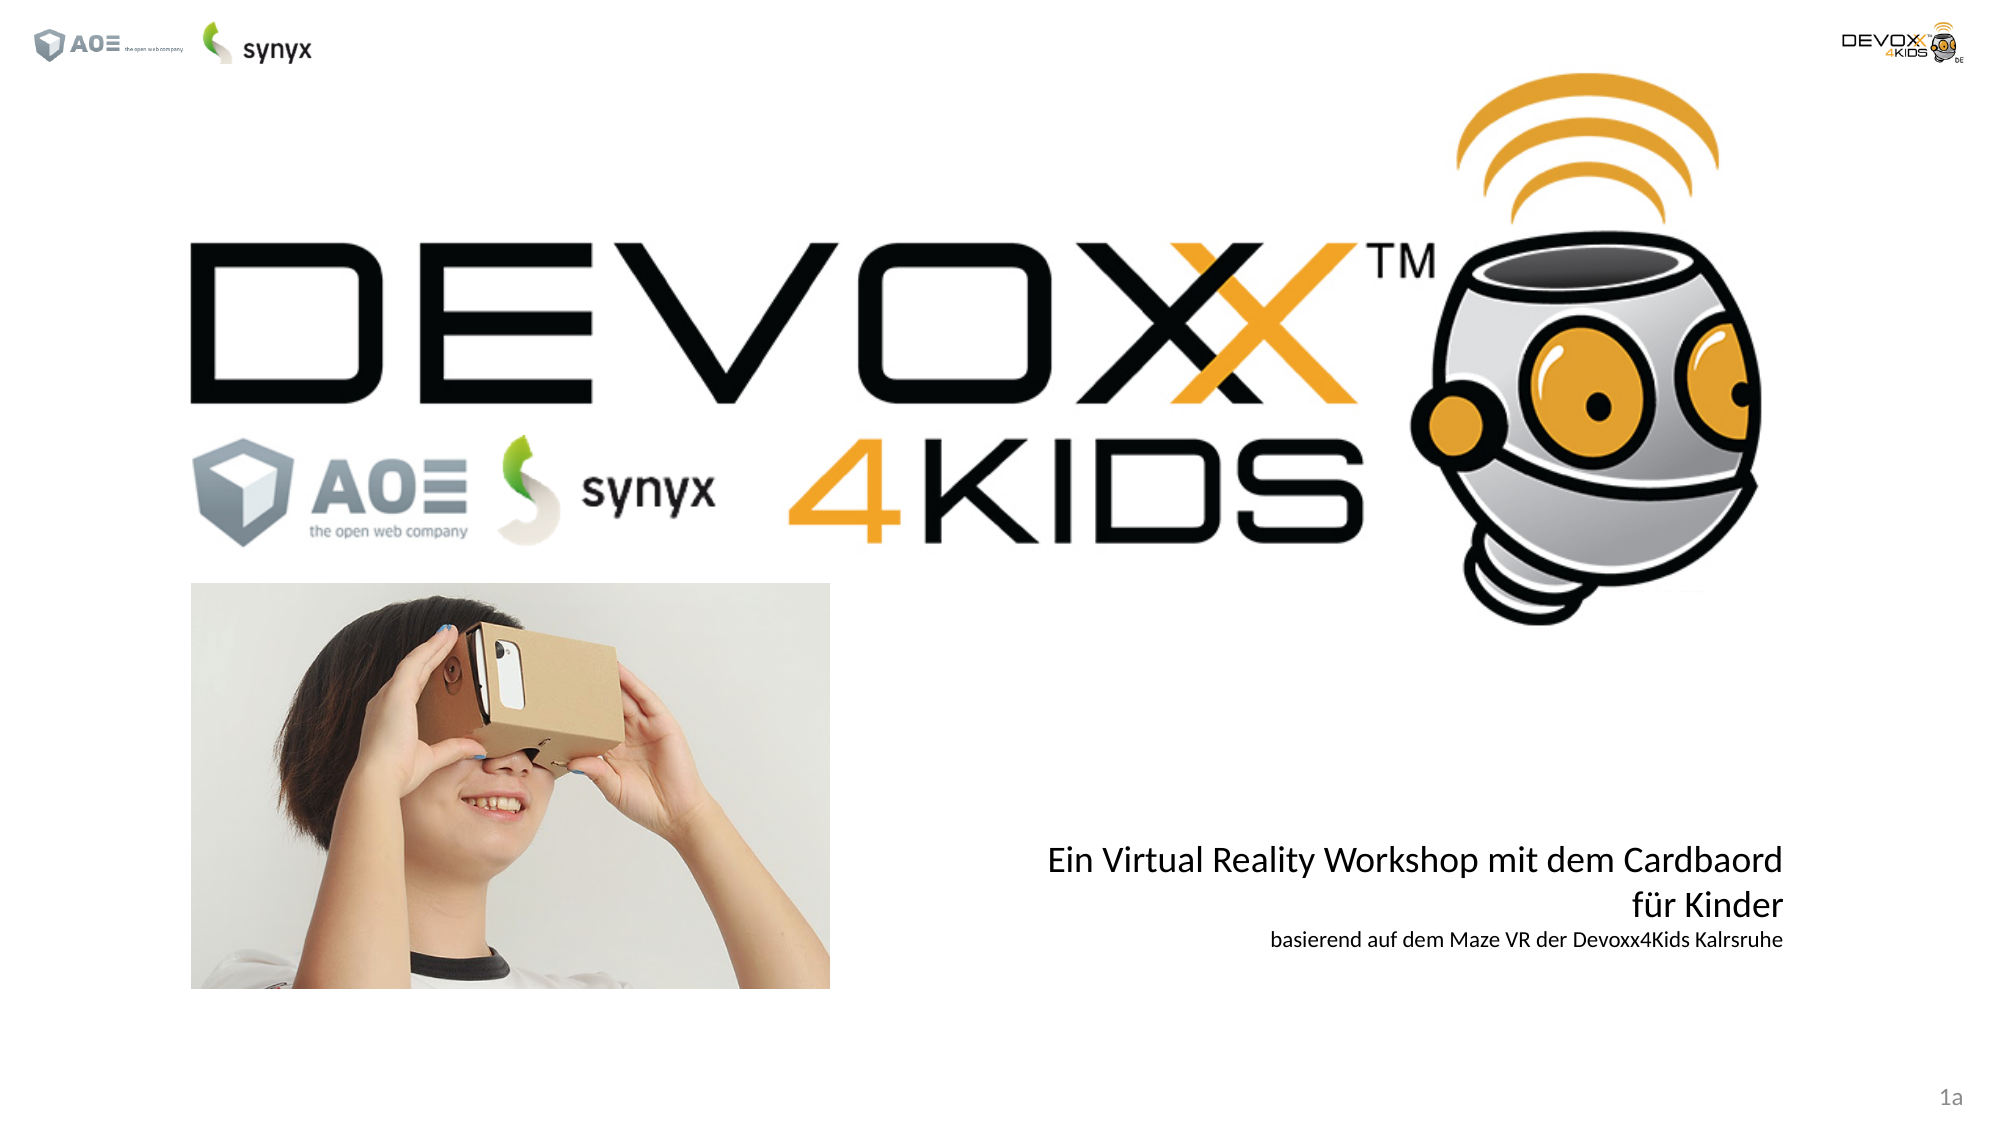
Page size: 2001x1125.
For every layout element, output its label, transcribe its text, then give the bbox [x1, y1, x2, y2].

text_box Ein Virtual Reality Workshop mit dem Cardbaord für Kinder basierend auf dem Maze VR der Devoxx4Kids Kalrsruhe [830, 827, 1799, 960]
picture [30, 17, 1965, 990]
